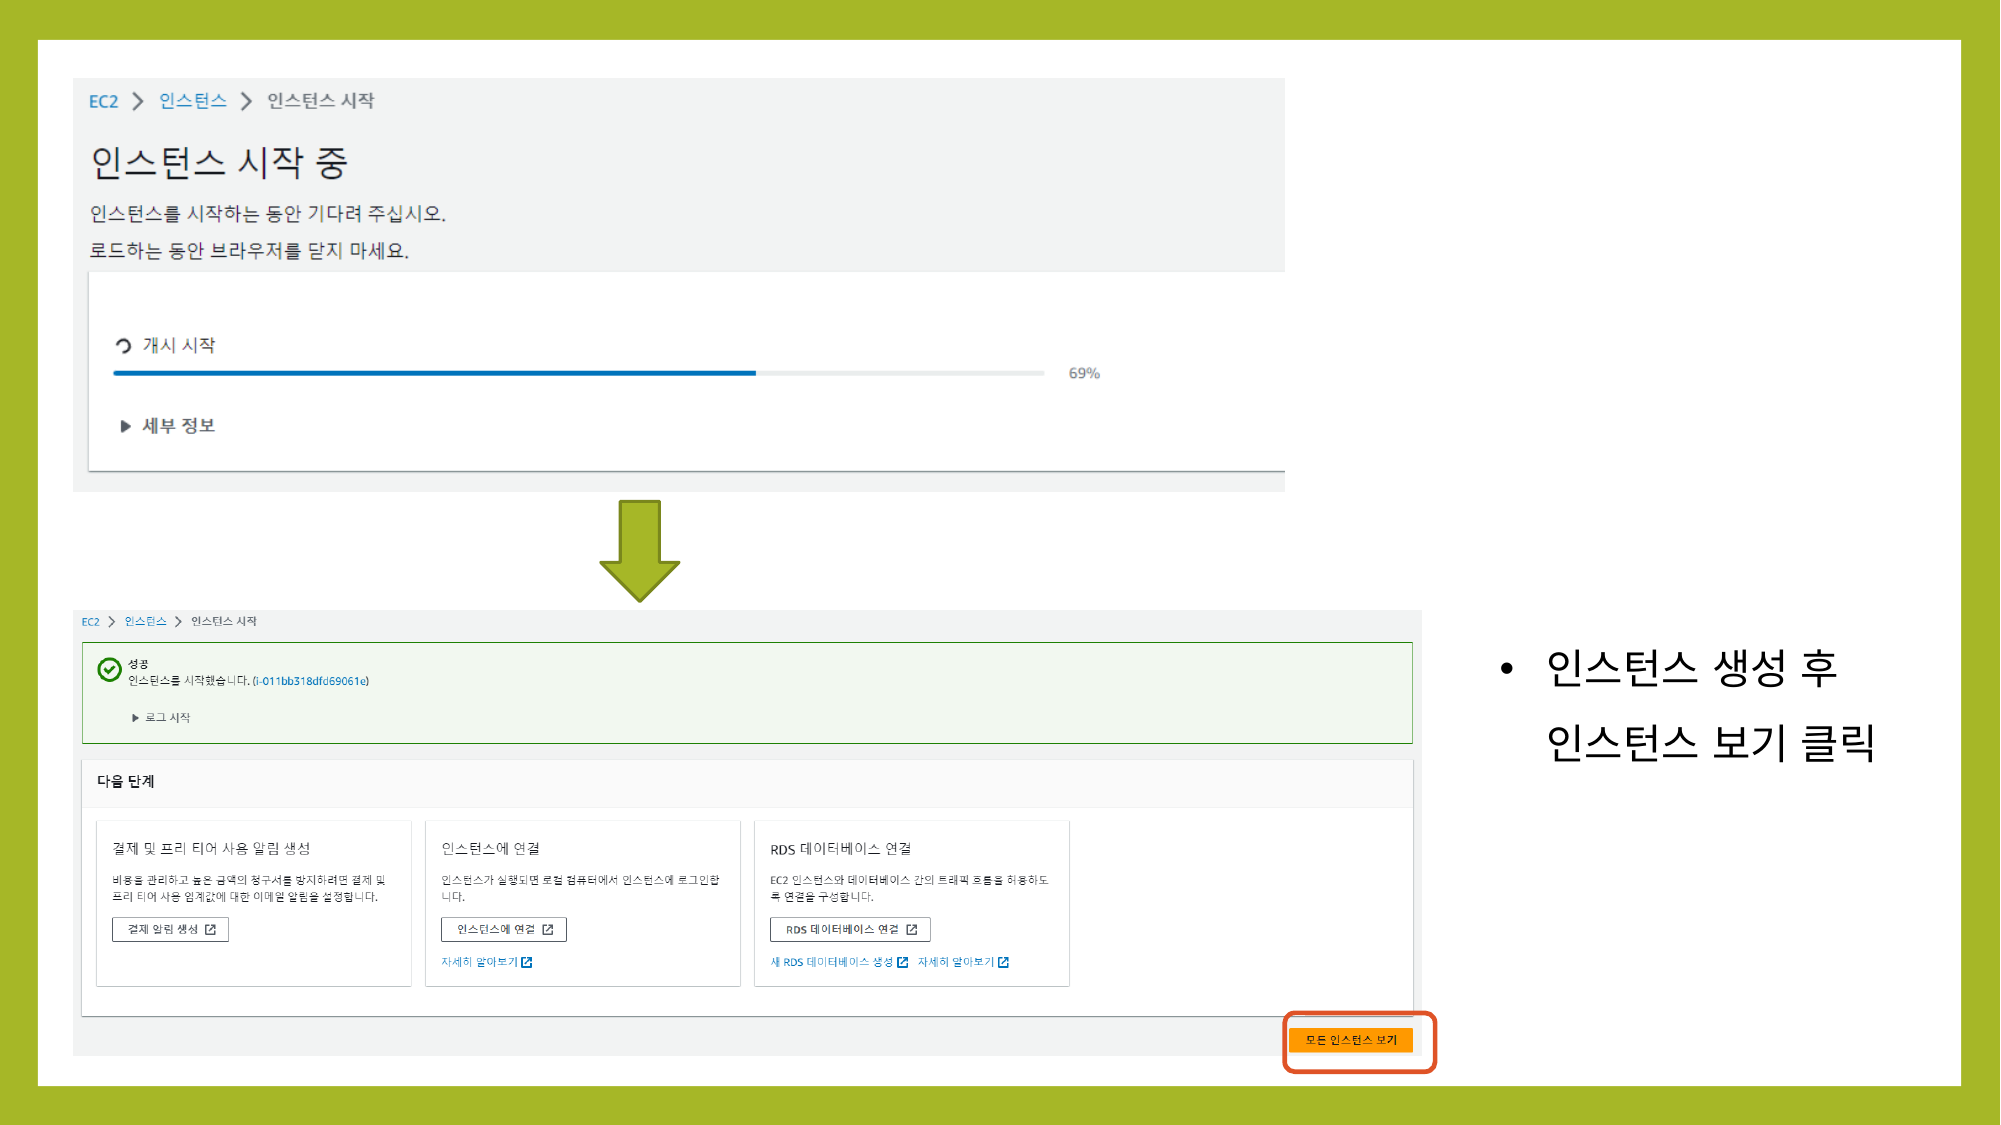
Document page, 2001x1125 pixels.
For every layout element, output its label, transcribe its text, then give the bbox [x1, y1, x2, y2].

picture [72, 78, 1286, 493]
text_box [1283, 1011, 1437, 1074]
text_box 인스턴스 생성 후 인스턴스 보기 클릭 [1484, 610, 1933, 776]
text_box [599, 502, 681, 603]
picture [72, 610, 1423, 1056]
